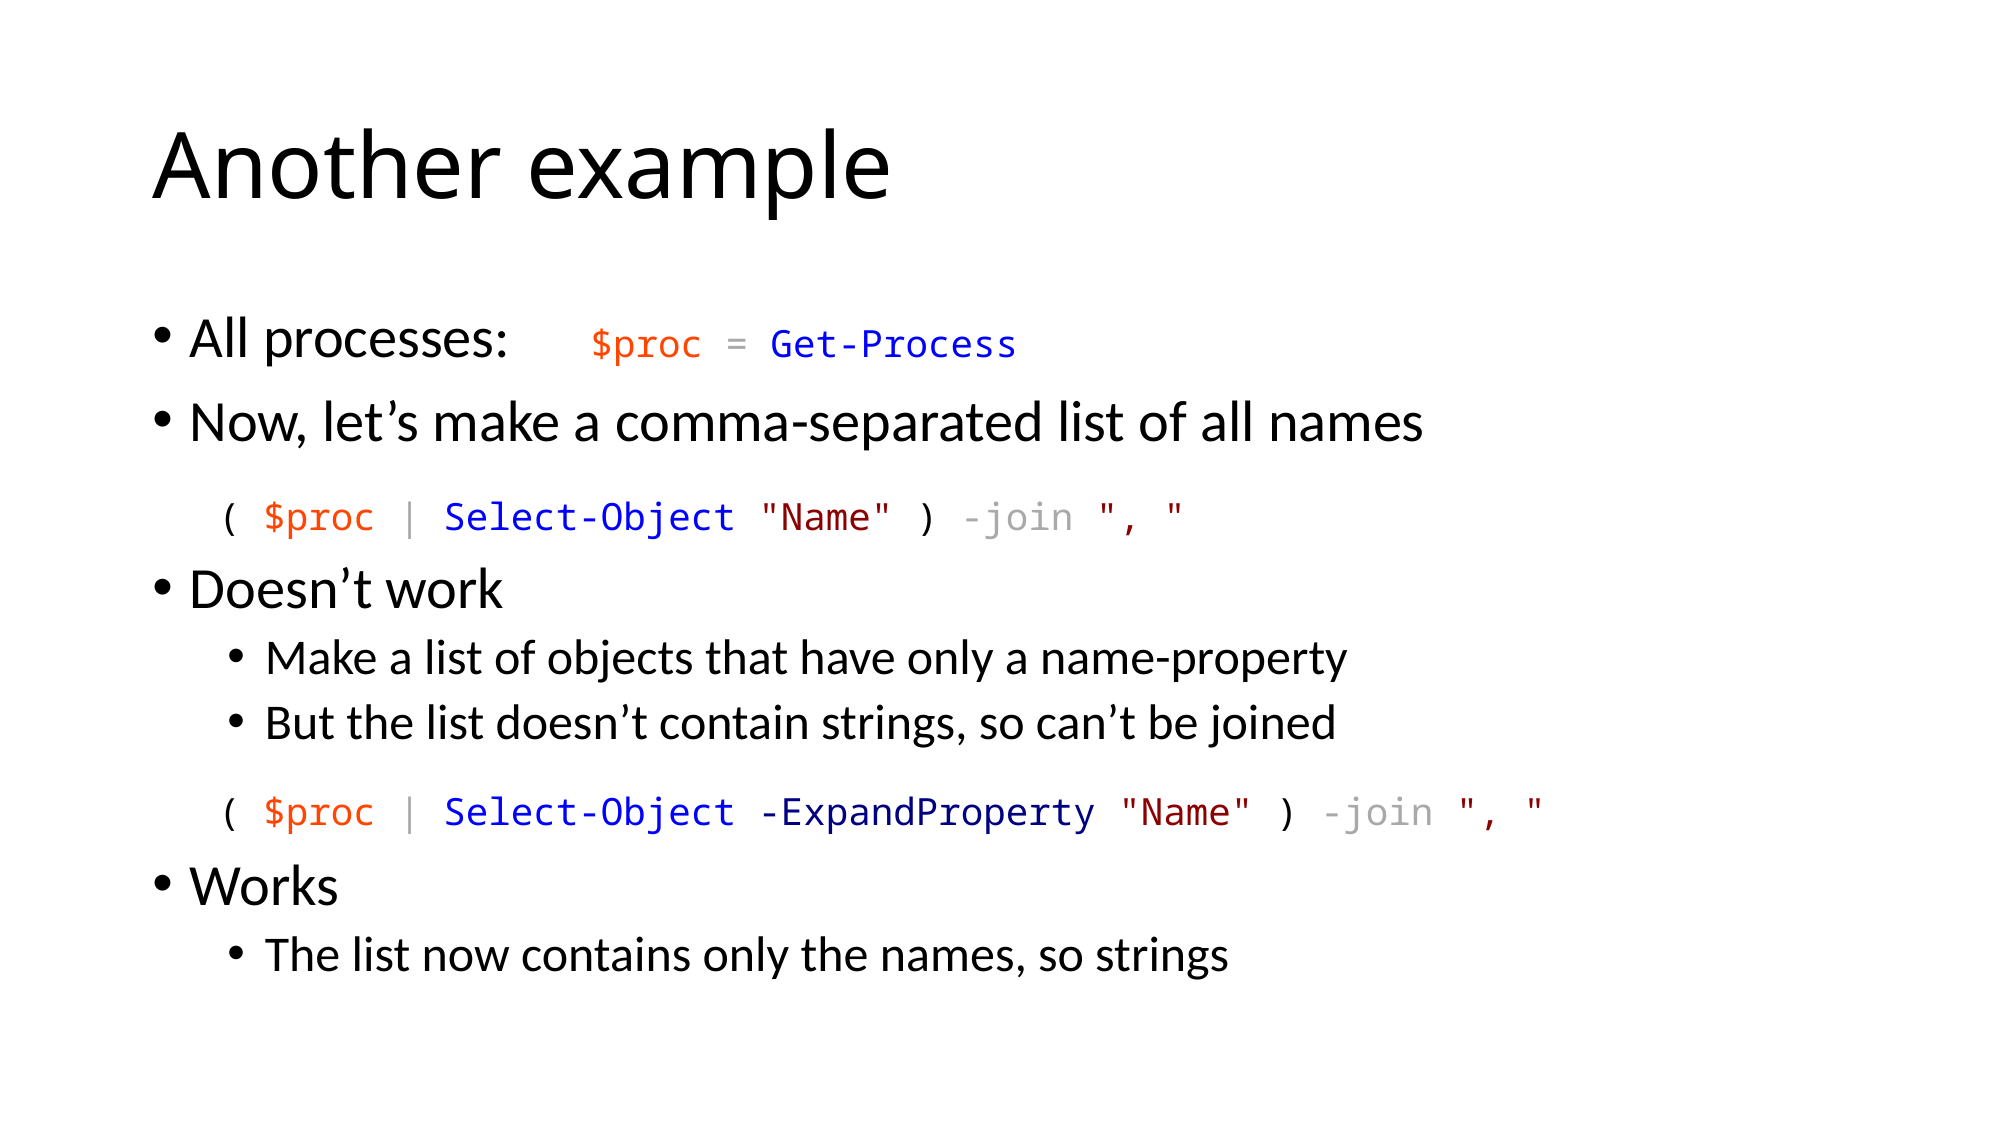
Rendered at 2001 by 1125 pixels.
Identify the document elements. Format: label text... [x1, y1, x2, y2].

text_box $proc = Get-Process [567, 312, 1056, 373]
text_box ( $proc | Select-Object -ExpandProperty "Name" ) -join ", " [203, 780, 1795, 840]
title Another example [137, 59, 1863, 278]
text_box ( $proc | Select-Object "Name" ) -join ", " [203, 485, 1420, 546]
list All processes: Now, let’s make a comma-separated list of all names Doesn’t work Make a list of objects that have only a name-property But the list doesn’t contain strings, so can’t be joined Works The list now contains only the names, so strings [137, 299, 1863, 1014]
